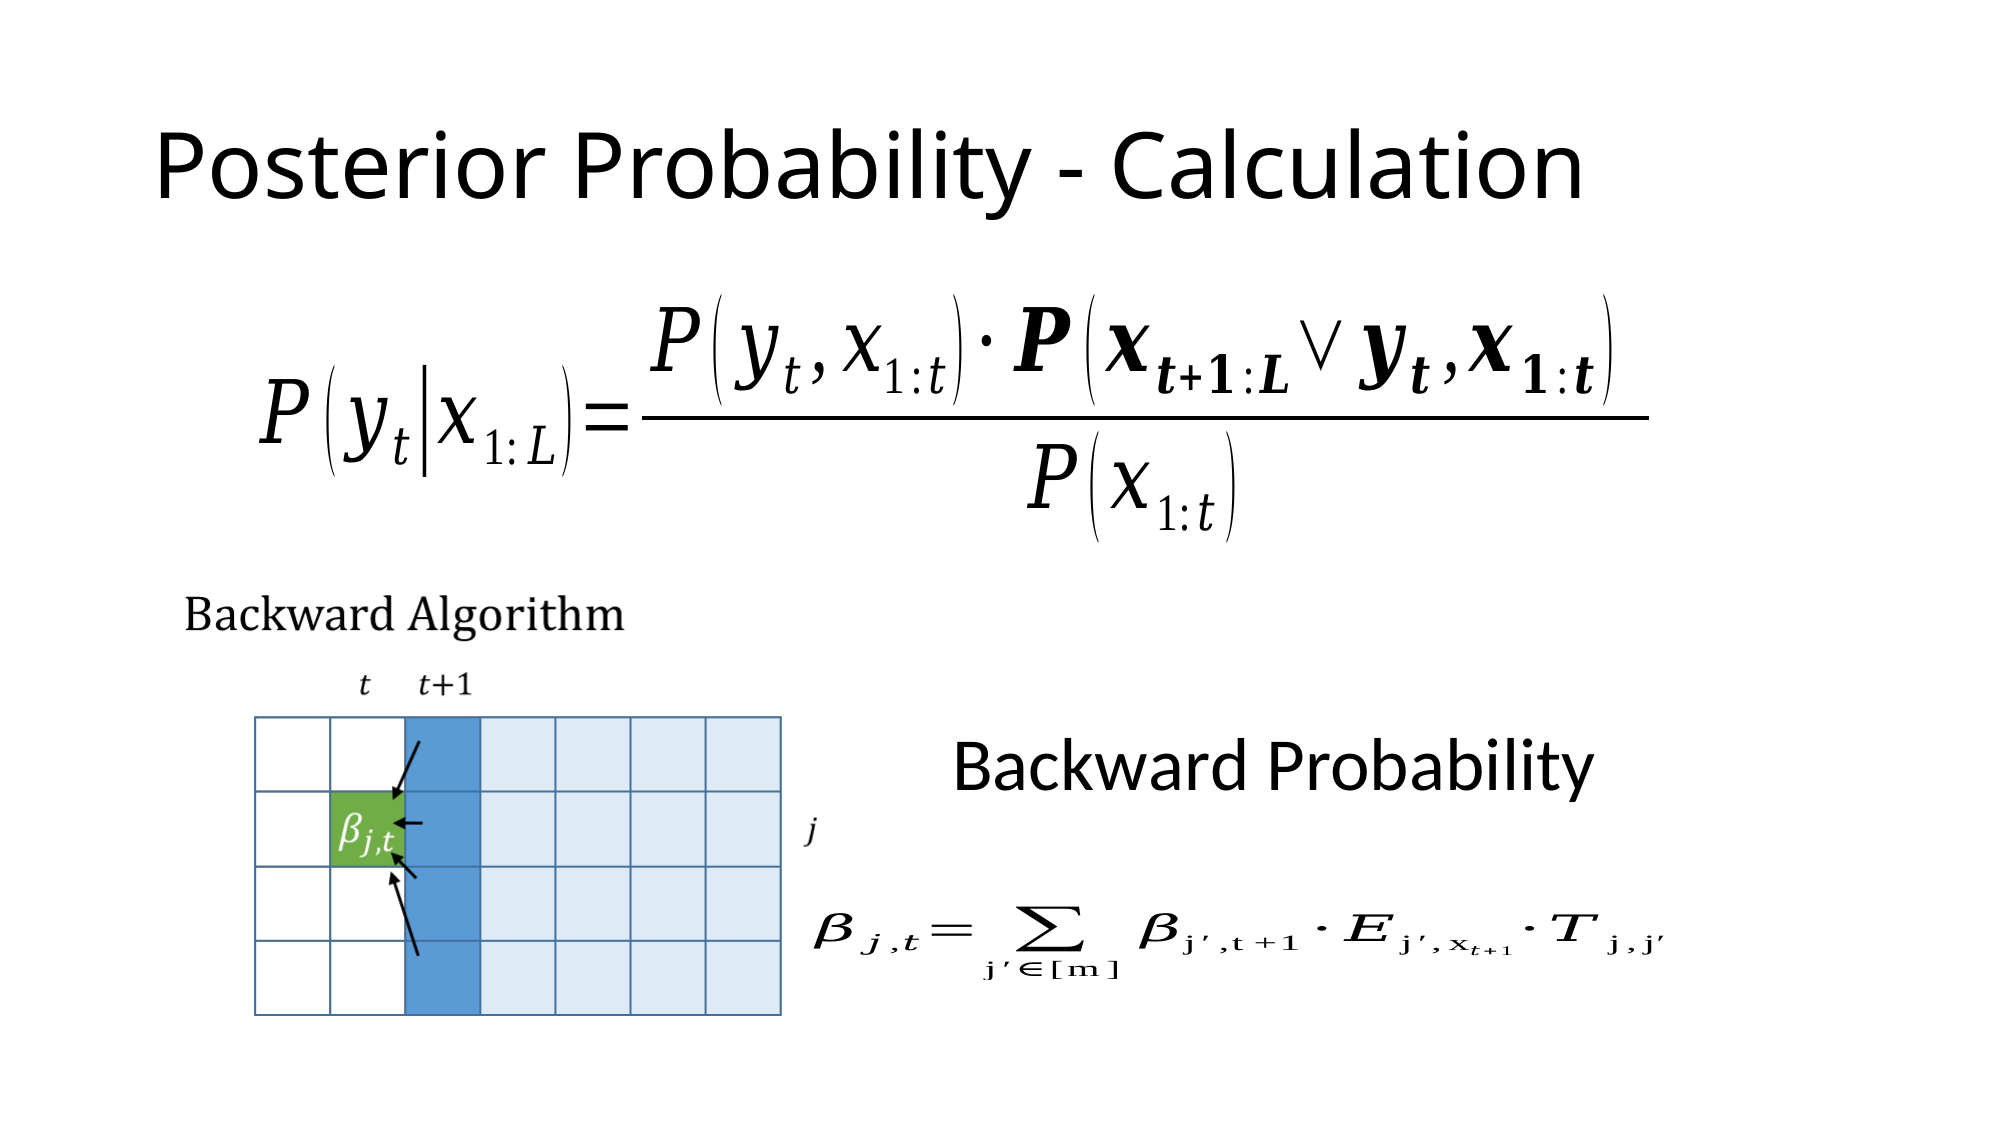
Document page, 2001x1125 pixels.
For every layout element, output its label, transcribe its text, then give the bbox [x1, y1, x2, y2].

picture [152, 565, 1094, 1016]
title Posterior Probability - Calculation [137, 59, 1863, 278]
